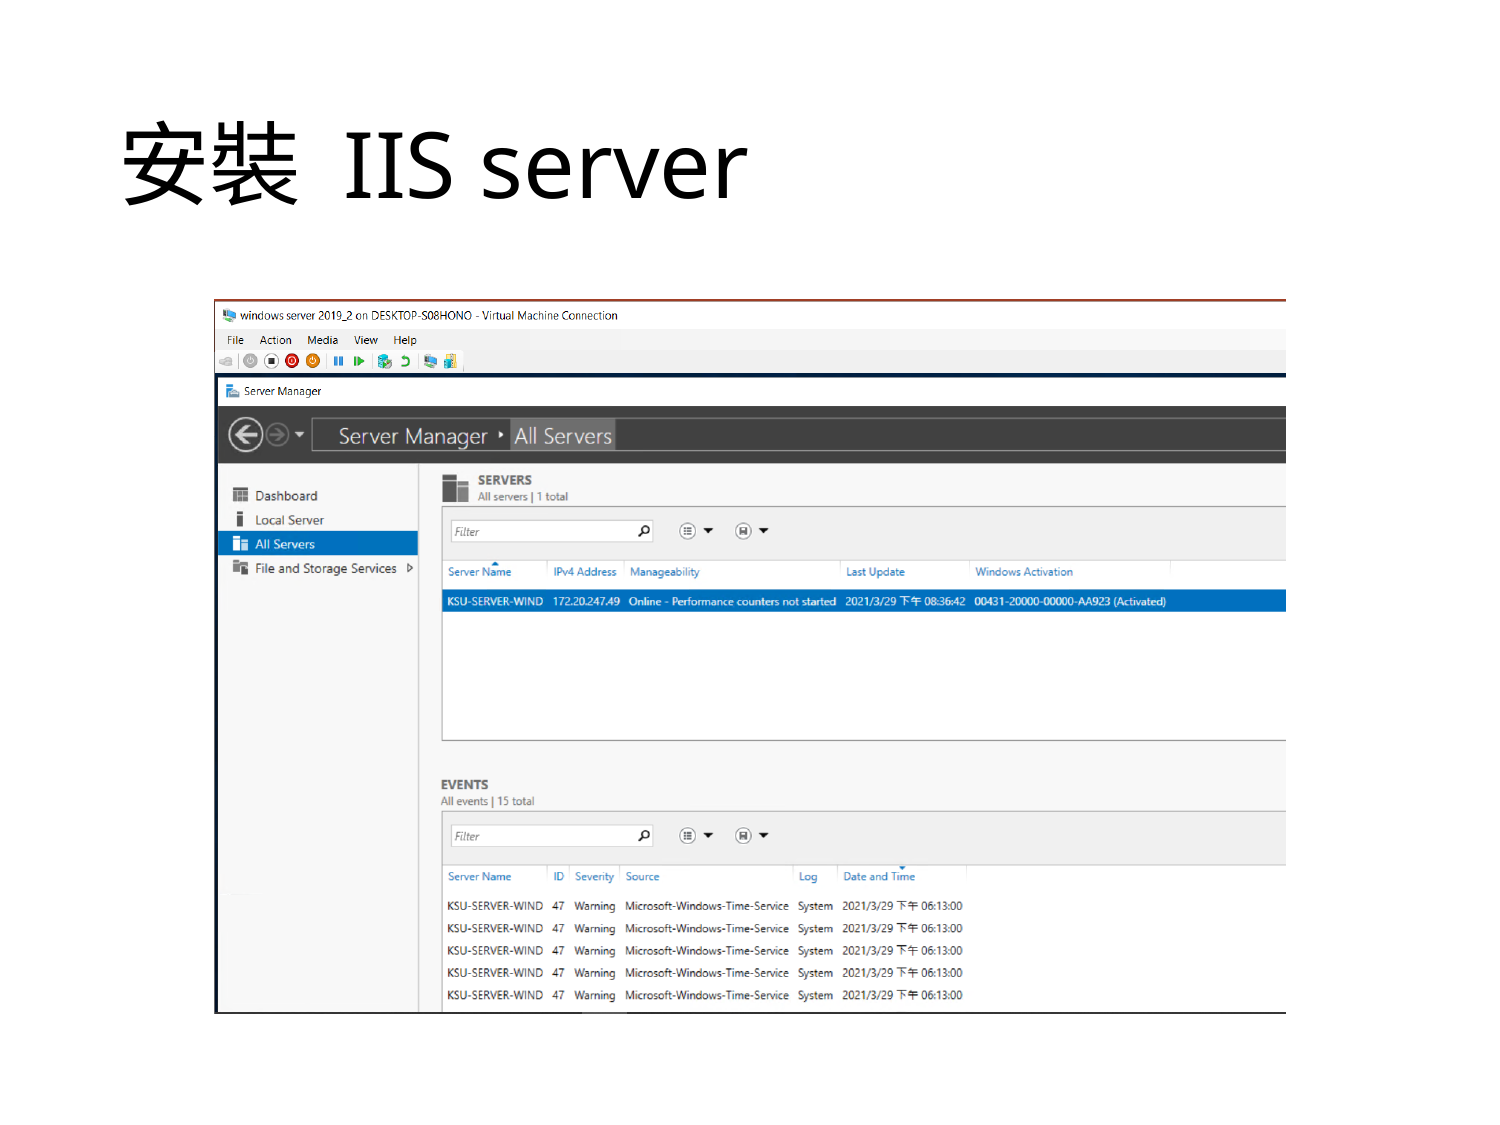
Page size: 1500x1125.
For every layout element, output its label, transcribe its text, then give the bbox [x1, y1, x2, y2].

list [214, 299, 1286, 1014]
title 安裝 IIS server [103, 59, 1397, 278]
